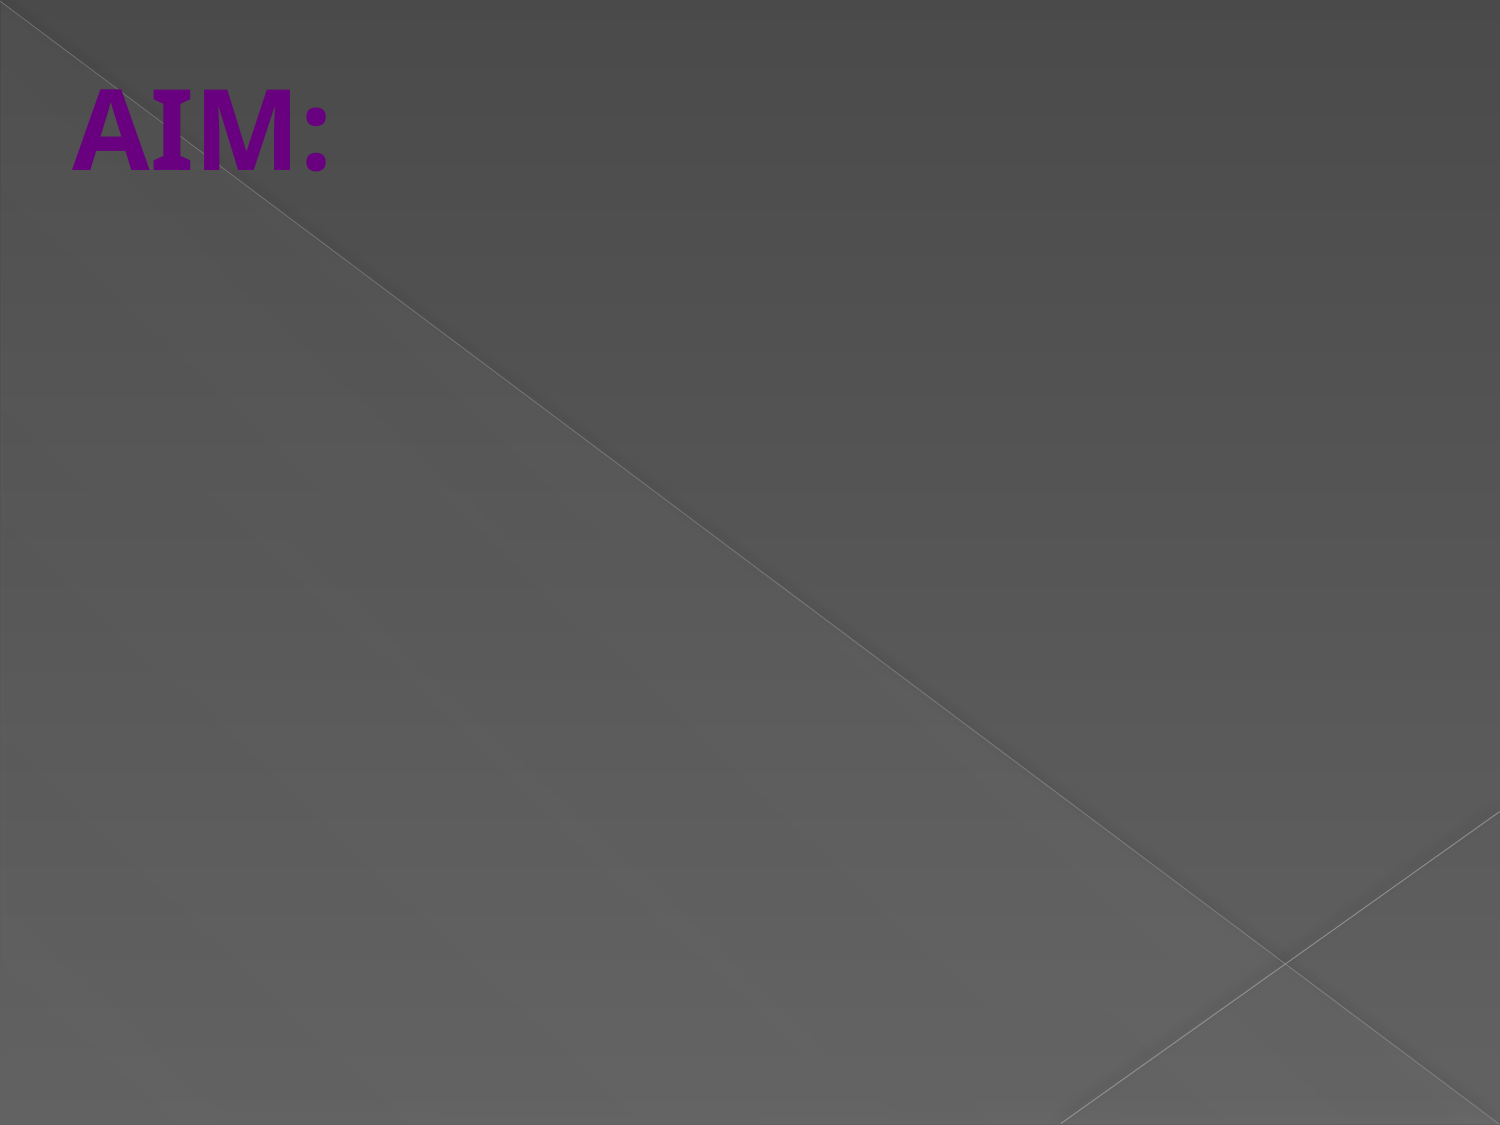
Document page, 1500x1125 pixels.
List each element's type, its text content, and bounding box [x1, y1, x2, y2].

text_box Aim: [57, 49, 348, 200]
